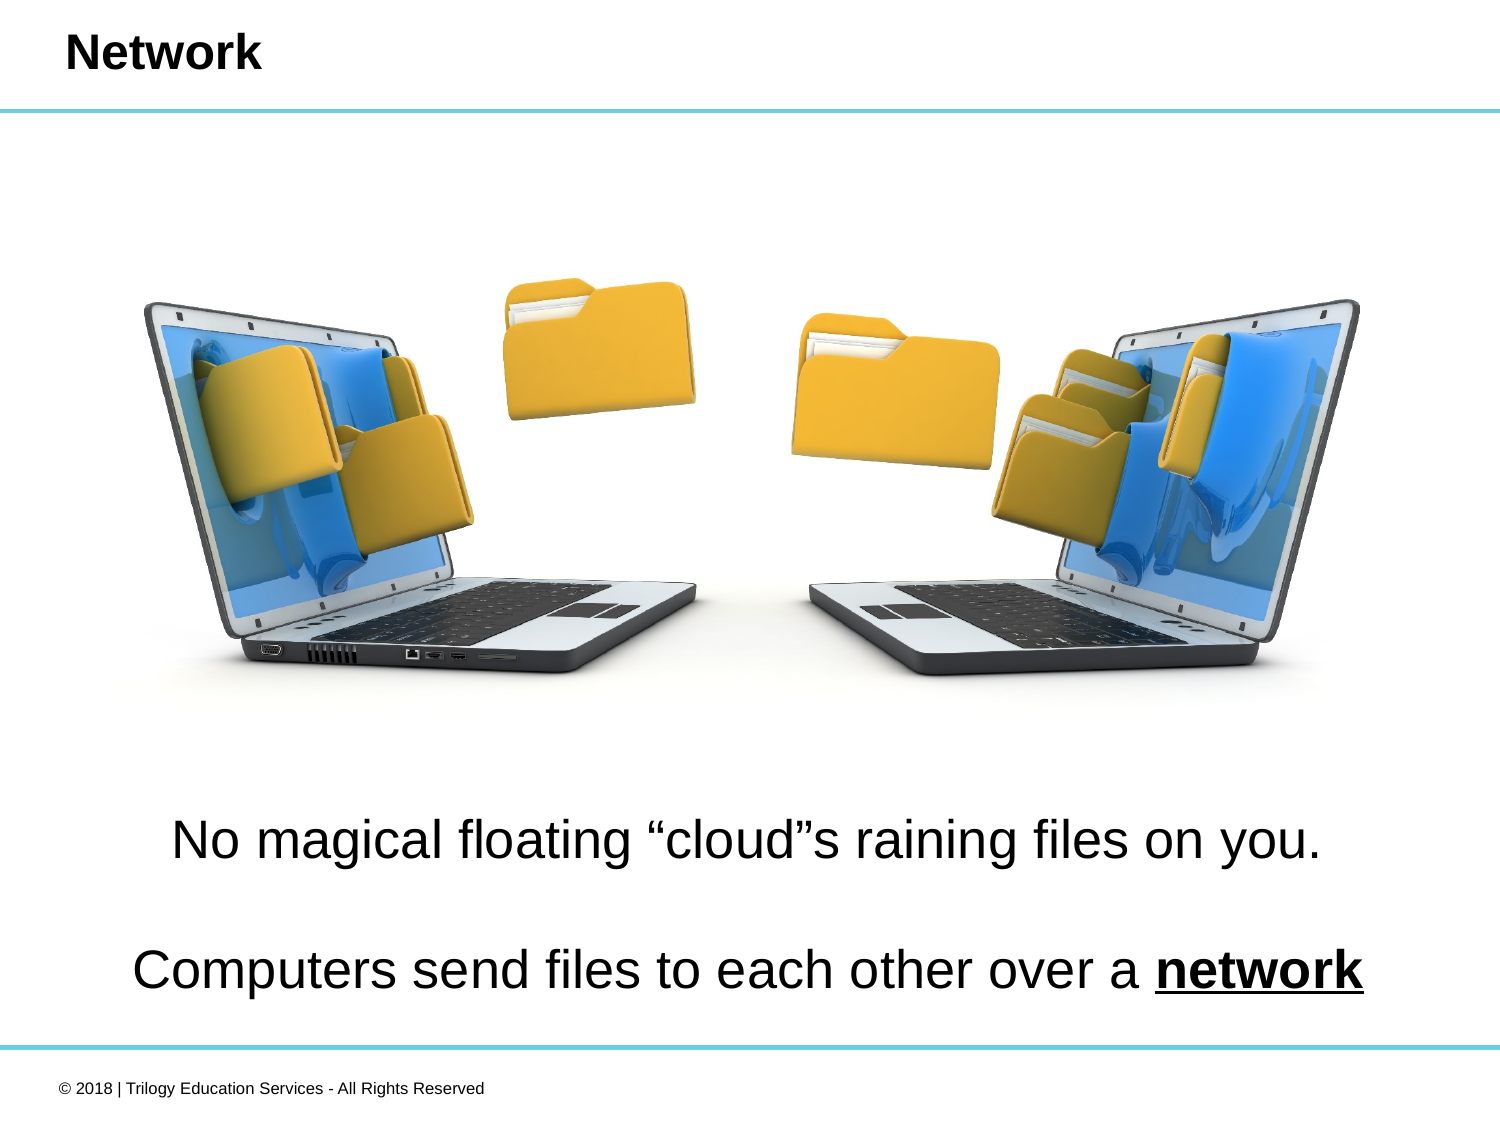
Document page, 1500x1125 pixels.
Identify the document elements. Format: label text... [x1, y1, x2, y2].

text_box No magical floating “cloud”s raining files on you. Computers send files to each other over a network [33, 147, 1463, 948]
picture [105, 147, 1395, 793]
title Network [50, 0, 948, 108]
